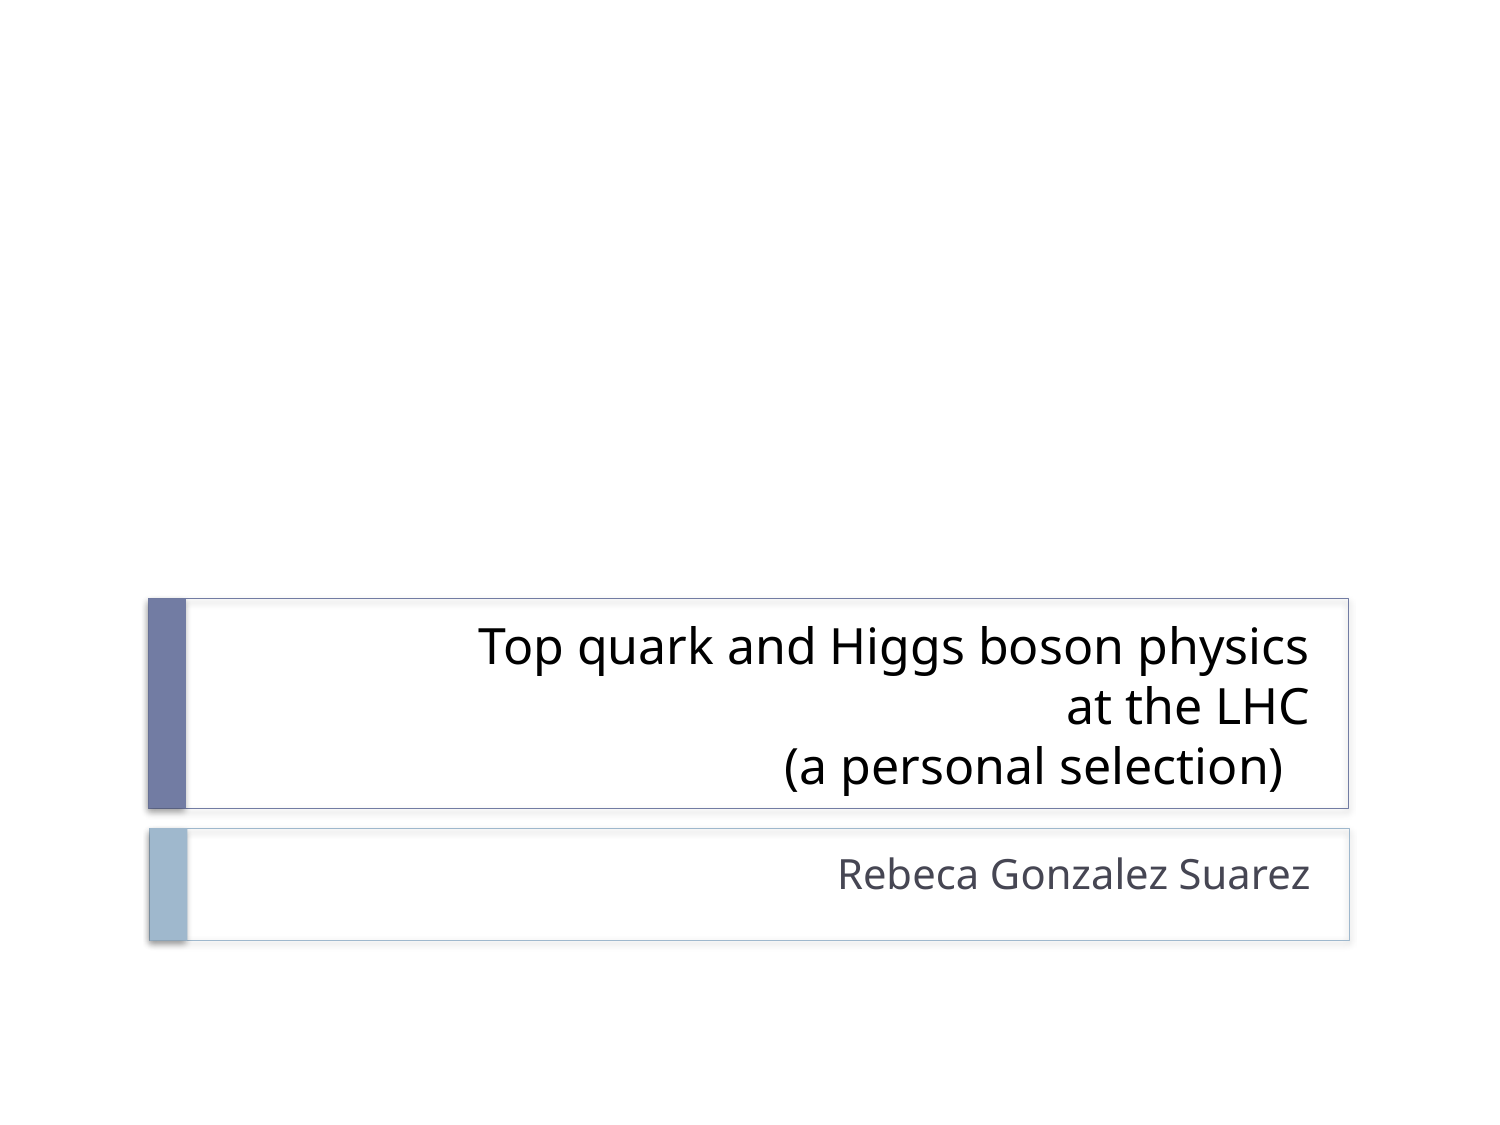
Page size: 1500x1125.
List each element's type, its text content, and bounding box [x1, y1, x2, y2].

subtitle Rebeca Gonzalez Suarez [200, 840, 1325, 929]
title Top quark and Higgs boson physics at the LHC (a personal selection) [200, 607, 1325, 806]
